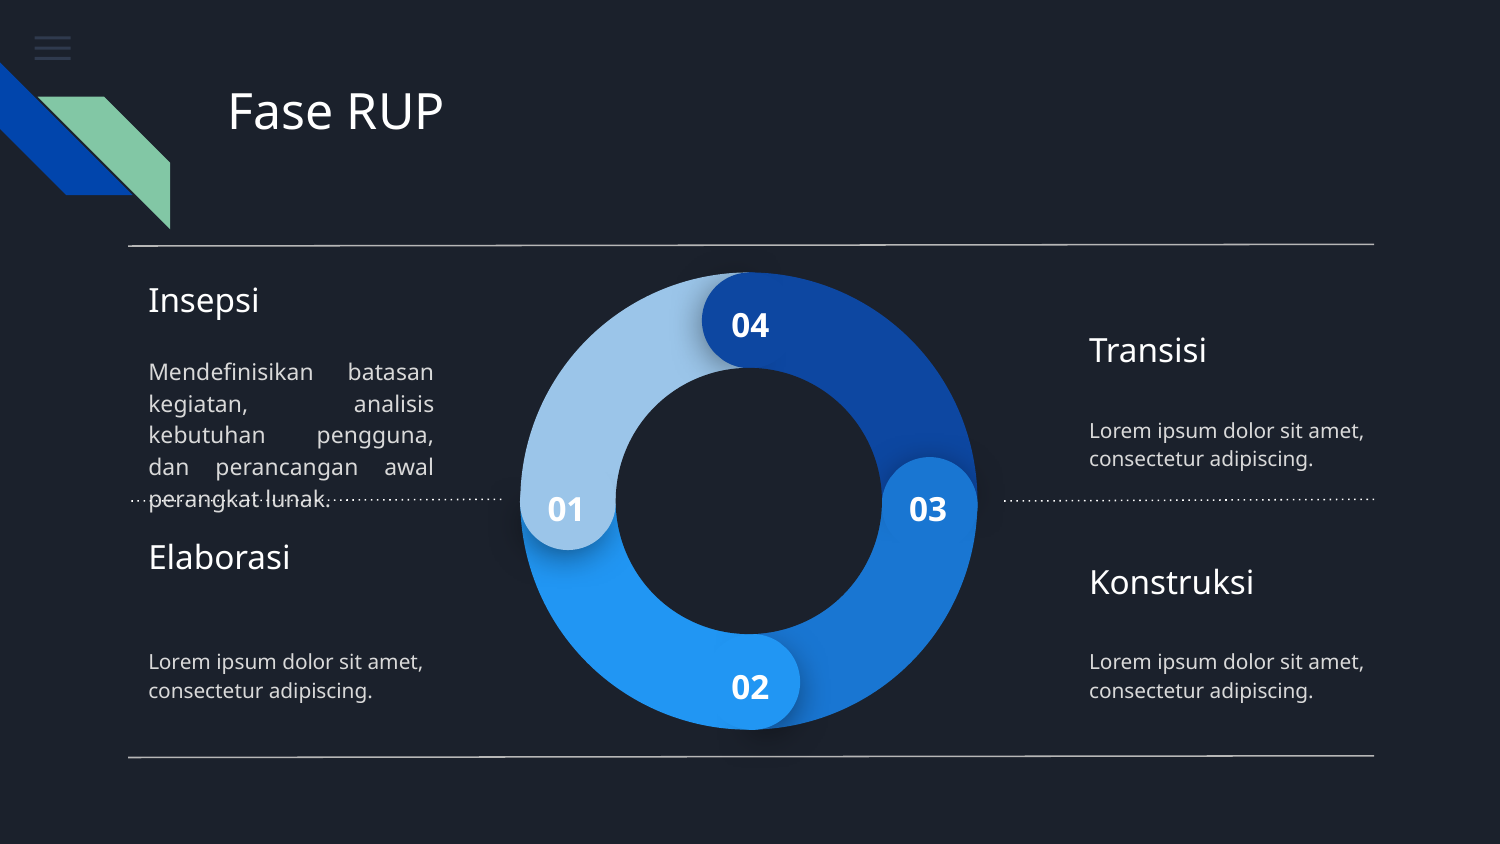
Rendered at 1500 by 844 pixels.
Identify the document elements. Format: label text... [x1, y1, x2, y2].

text_box [531, 567, 693, 722]
text_box Insepsi [133, 262, 438, 336]
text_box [687, 257, 810, 379]
text_box Mendefinisikan batasan kegiatan, analisis kebutuhan pengguna, dan perancangan awal perangkat lunak. [133, 386, 450, 479]
text_box [807, 566, 966, 719]
text_box [814, 282, 970, 443]
text_box Elaborasi [133, 519, 438, 593]
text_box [692, 623, 815, 746]
text_box Konstruksi [1074, 544, 1379, 617]
text_box Lorem ipsum dolor sit amet, consectetur adipiscing. [1074, 385, 1401, 499]
text_box Lorem ipsum dolor sit amet, consectetur adipiscing. [133, 617, 460, 731]
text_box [504, 442, 627, 565]
text_box [528, 282, 683, 443]
title Fase RUP [212, 64, 1368, 215]
text_box Transisi [1074, 312, 1379, 385]
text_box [871, 442, 993, 565]
text_box Lorem ipsum dolor sit amet, consectetur adipiscing. [1074, 617, 1401, 731]
text_box [629, 384, 869, 622]
